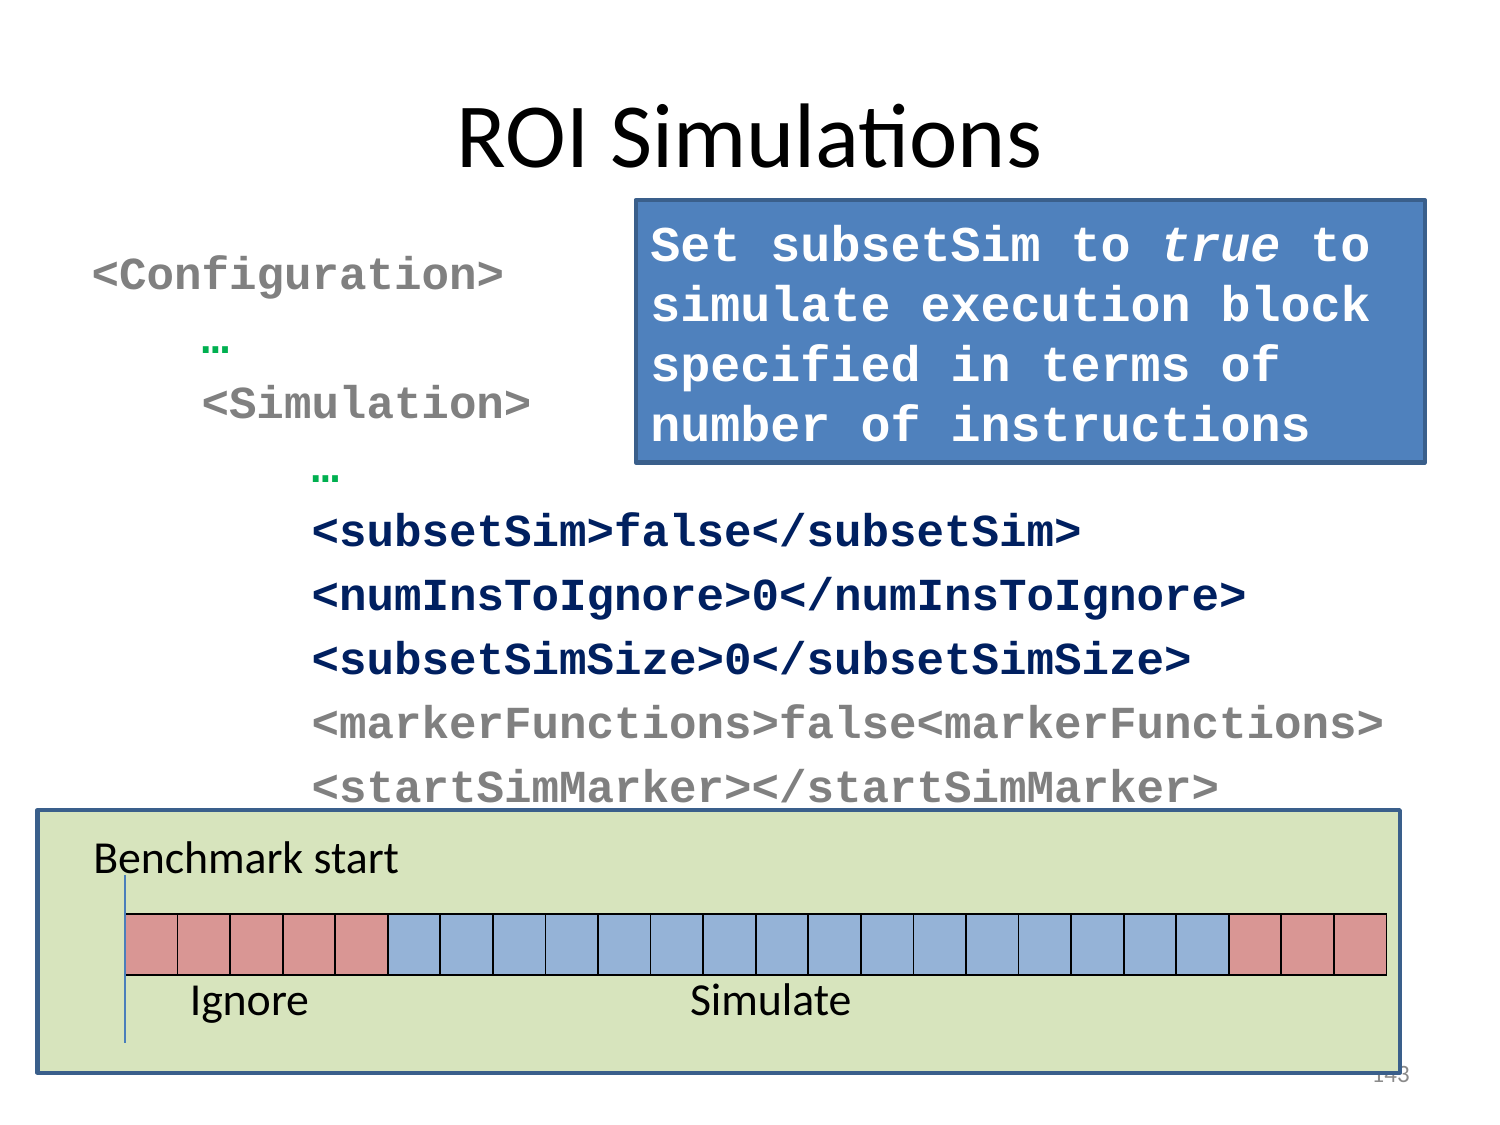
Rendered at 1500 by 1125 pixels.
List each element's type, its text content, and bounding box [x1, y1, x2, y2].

table_header [1072, 915, 1123, 974]
table_header [599, 915, 650, 974]
table_header [336, 915, 387, 974]
text_box Ignore [175, 962, 324, 1033]
table_header [546, 915, 597, 974]
table_header [129, 915, 177, 974]
table_header [1177, 915, 1228, 974]
table_header [494, 915, 545, 974]
text_box Set subsetSim to true to simulate execution block specified in terms of number of instructions [634, 198, 1427, 465]
table_header [1125, 915, 1175, 974]
text_box Simulate [675, 962, 867, 1033]
table_header [704, 915, 755, 962]
table_header [231, 915, 282, 962]
table_header [1019, 915, 1070, 974]
table_header [967, 915, 1018, 974]
table_header [1335, 915, 1386, 974]
text_box [35, 808, 1402, 1075]
table_header [757, 915, 807, 962]
text_box Number of instructions [587, 797, 1198, 808]
table_header [178, 915, 229, 962]
list <Configuration> … <Simulation> … <subsetSim>false</subsetSim> <numInsToIgnore>0</numInsToIgnore> <subsetSimSize>0</subsetSimSize> <markerFunctions>false<markerFunctions> <startSimMarker></startSimMarker> <endSimMarker></endSimMarker> <Simulation> … </Configuration> [76, 236, 1427, 1103]
table_header [441, 915, 492, 974]
table_header [809, 915, 860, 962]
table_header [284, 915, 334, 974]
table_header [1282, 915, 1333, 974]
table_header [914, 915, 965, 974]
table_header [651, 915, 702, 974]
text_box Benchmark start [78, 820, 415, 891]
table_header [389, 915, 439, 974]
table_header [862, 915, 913, 974]
table_header [1230, 915, 1280, 974]
title ROI Simulations [75, 37, 1425, 225]
